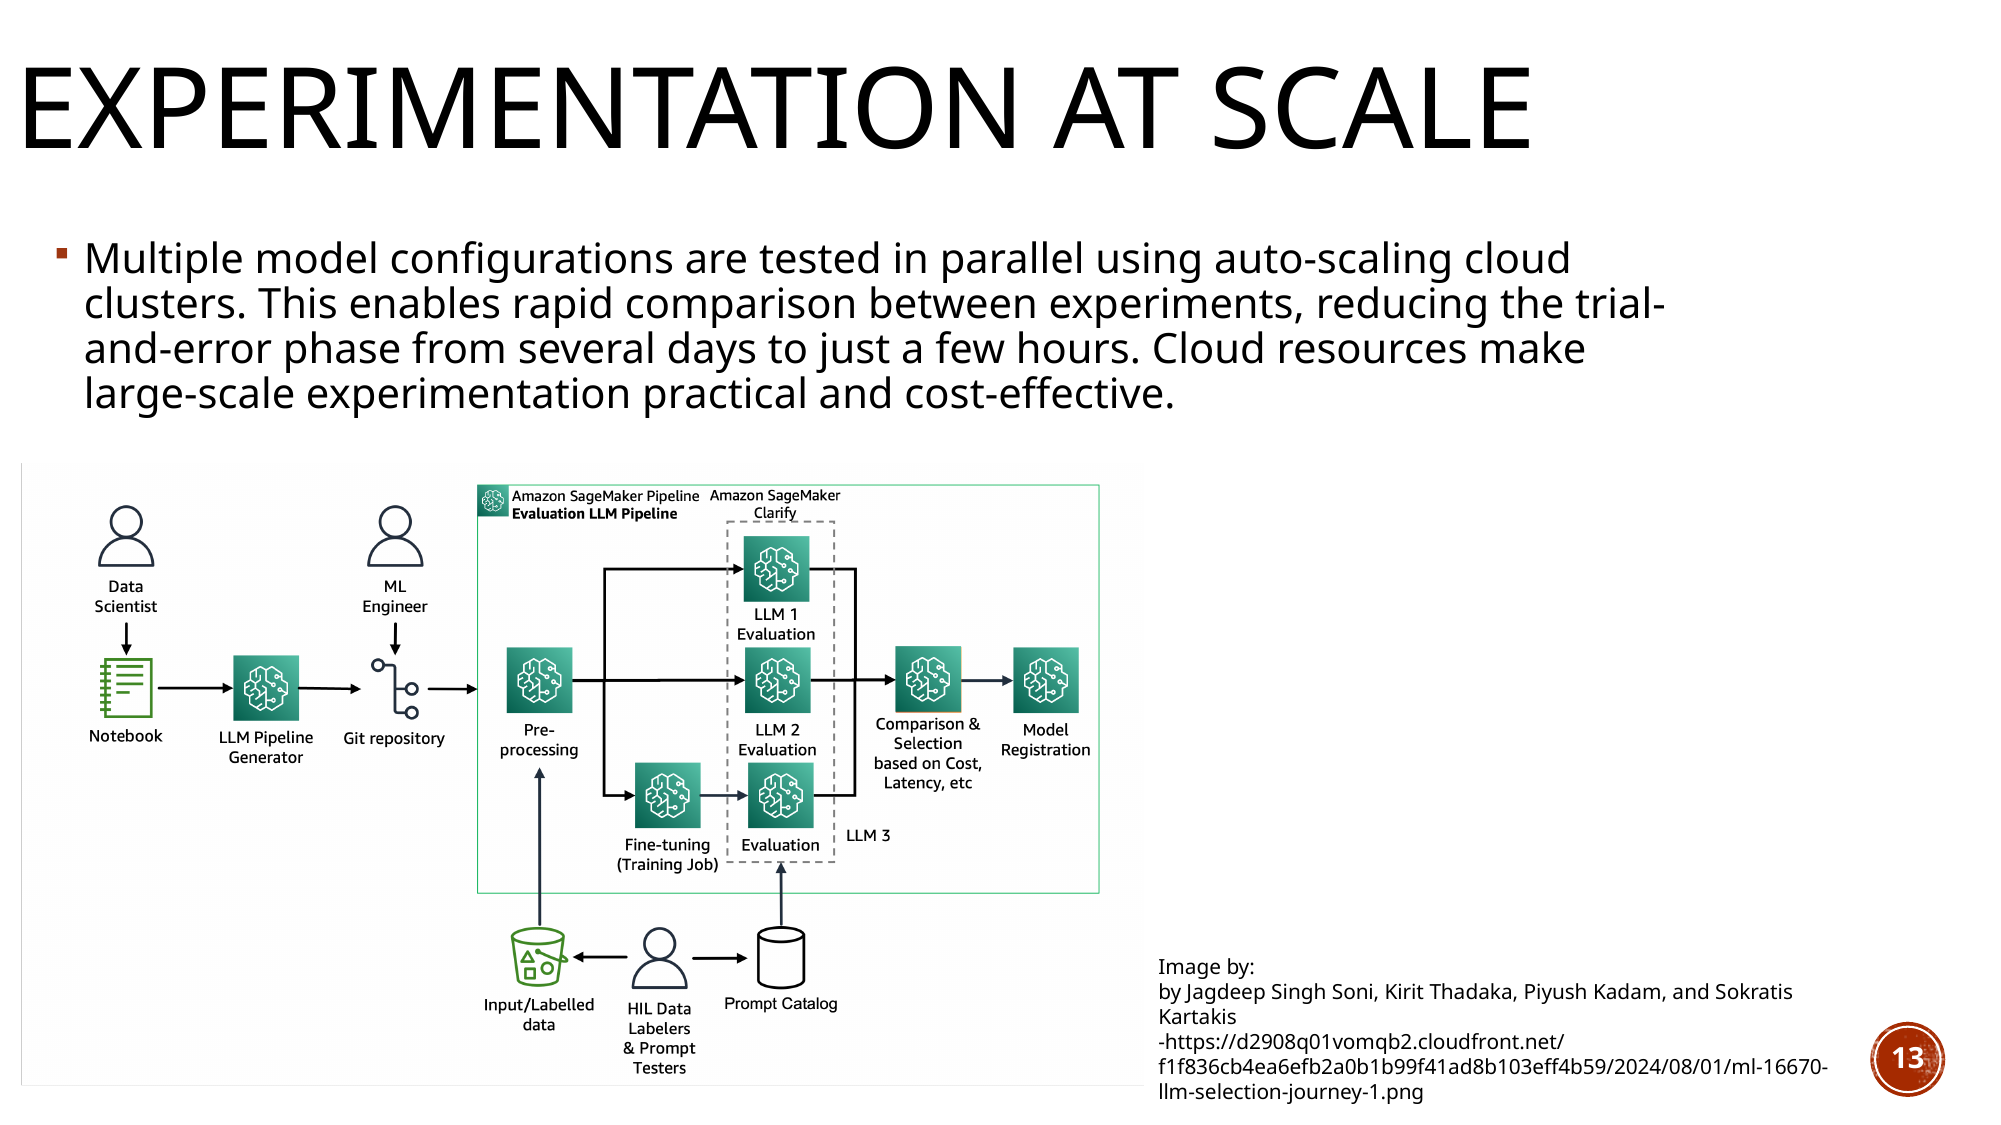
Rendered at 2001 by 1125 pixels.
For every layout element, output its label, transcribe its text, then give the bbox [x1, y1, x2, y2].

picture [20, 462, 1144, 1088]
title Experimentation at Scale [0, 0, 1650, 245]
text_box Image by: by Jagdeep Singh Soni, Kirit Thadaka, Piyush Kadam, and Sokratis Kartakis -https://d2908q01vomqb2.cloudfront.net/f1f836cb4ea6efb2a0b1b99f41ad8b103eff4b59/2024/08/01/ml-16670-llm-selection-journey-1.png [1143, 946, 1855, 1111]
list Multiple model configurations are tested in parallel using auto-scaling cloud clusters. This enables rapid comparison between experiments, reducing the trial-and-error phase from several days to just a few hours. Cloud resources make large-scale experimentation practical and cost-effective. [38, 230, 1689, 895]
slide_number 13 [1855, 1028, 1961, 1089]
